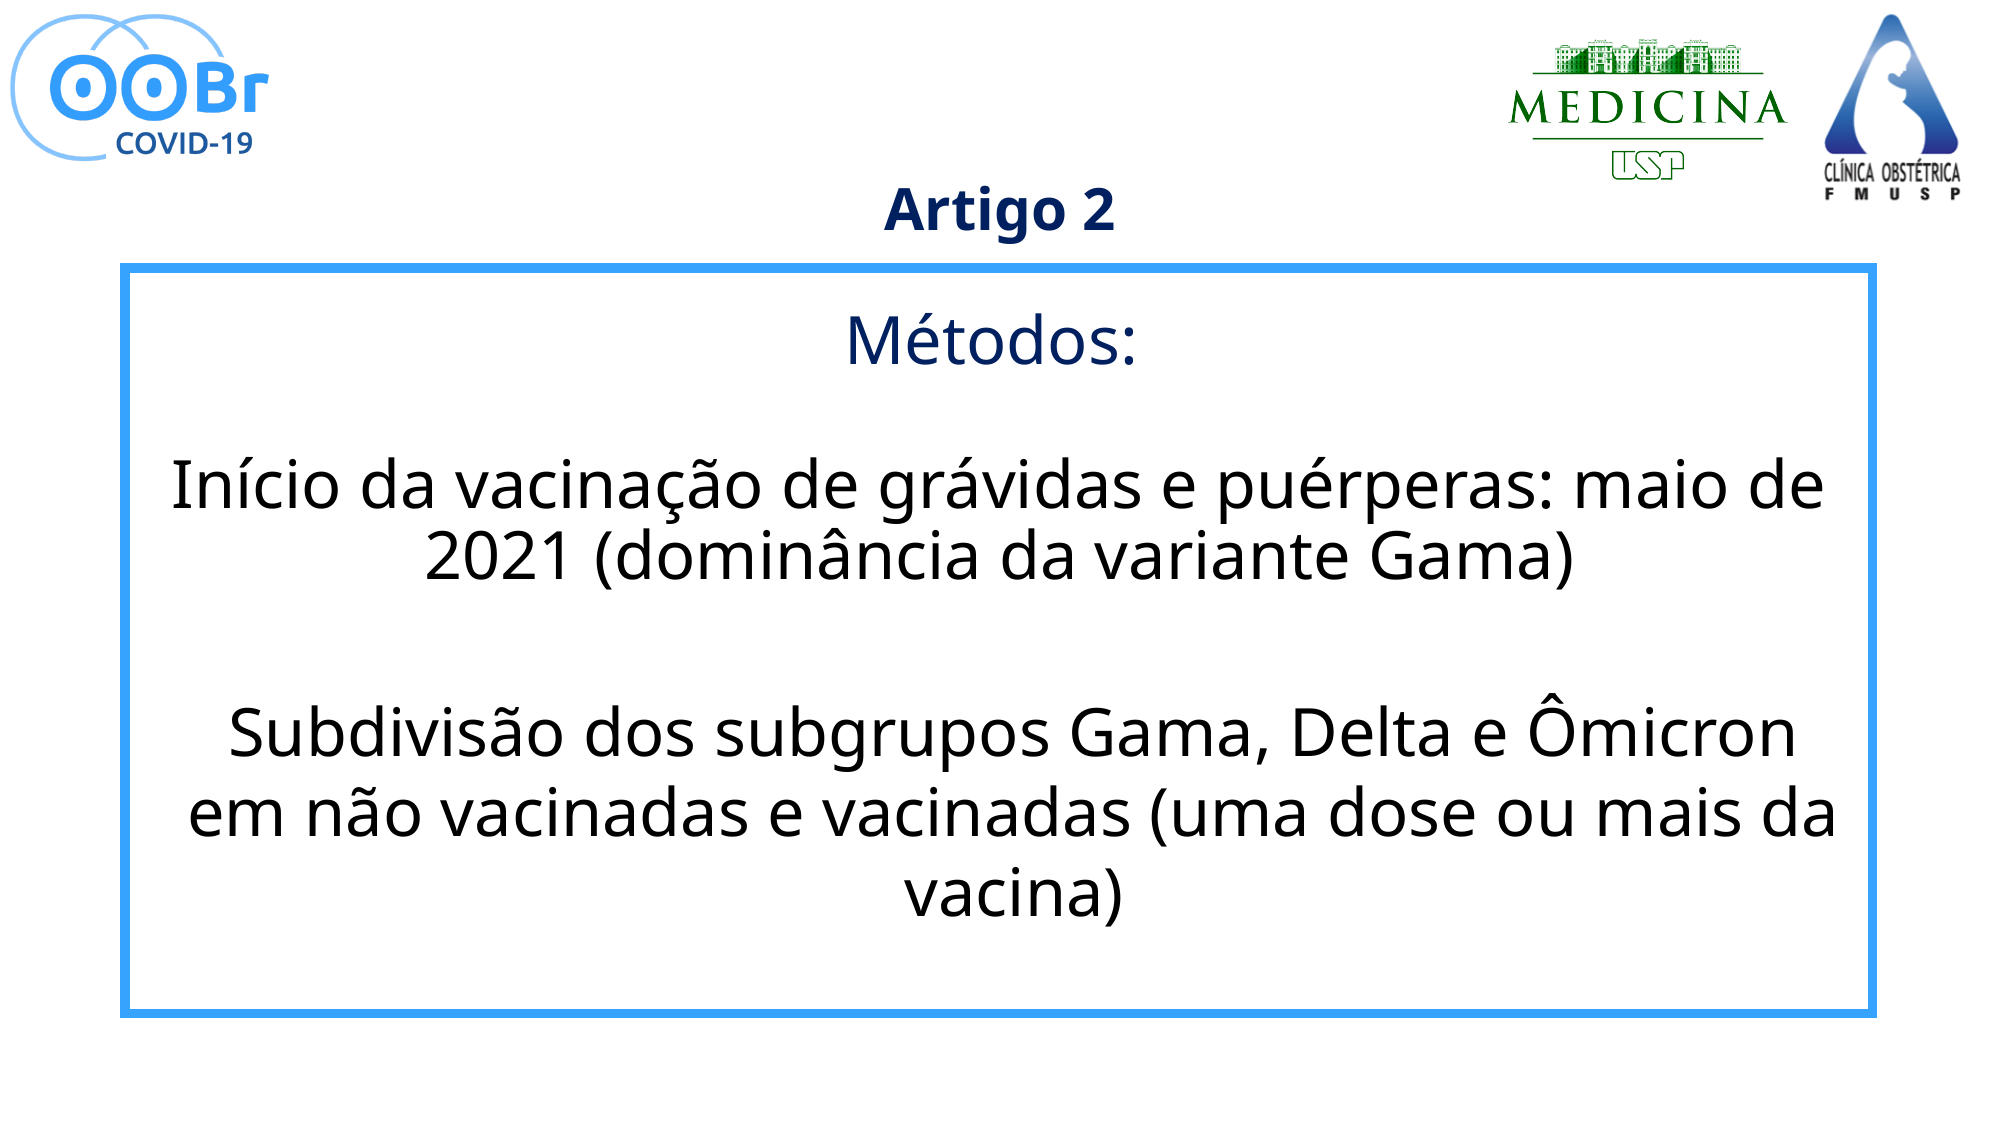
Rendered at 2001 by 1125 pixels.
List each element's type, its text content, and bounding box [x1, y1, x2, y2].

text_box [124, 267, 1873, 1015]
text_box Subdivisão dos subgrupos Gama, Delta e Ômicron em não vacinadas e vacinadas (uma dose ou mais da vacina) [170, 602, 1859, 937]
picture [0, 9, 279, 166]
picture [1508, 3, 1996, 217]
text_box Artigo 2 [500, 164, 1500, 249]
